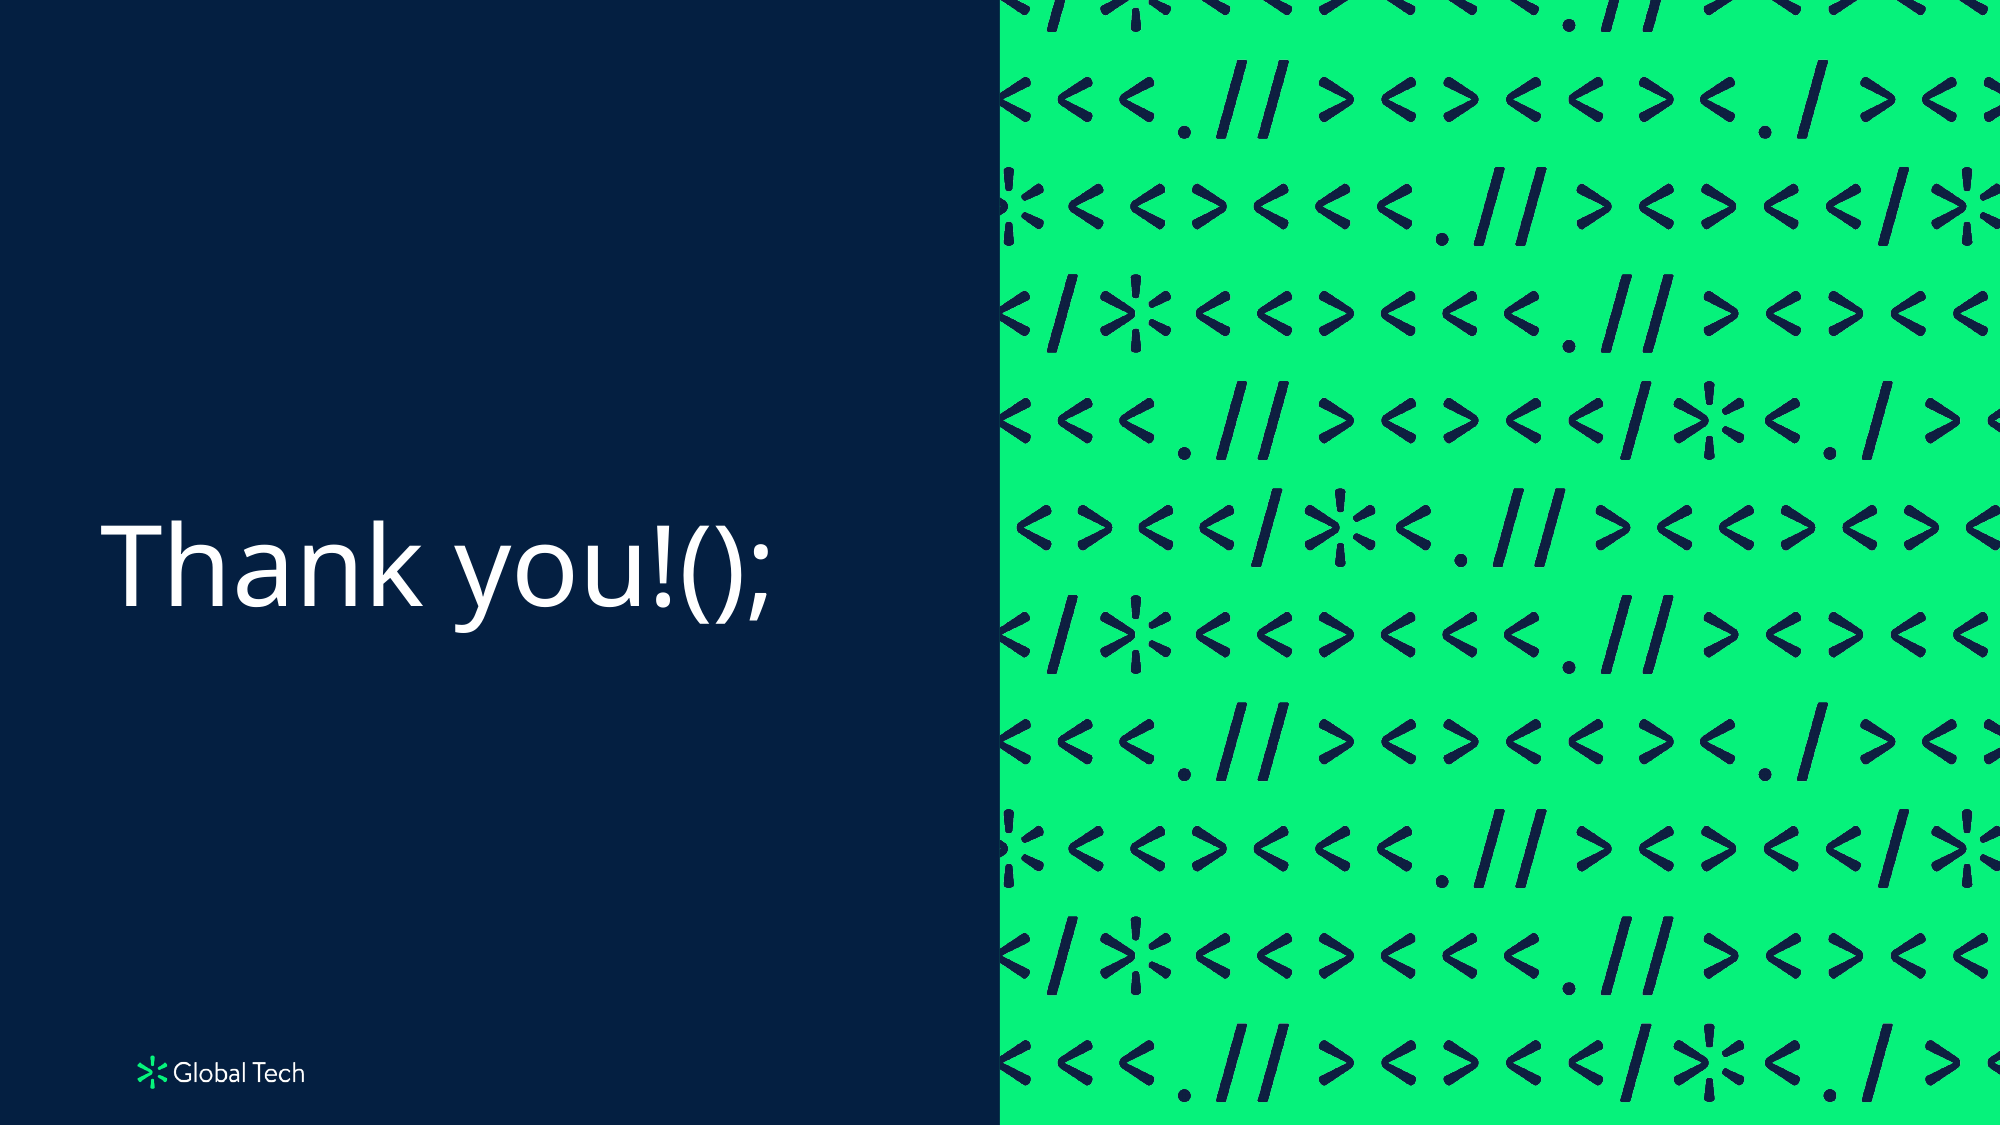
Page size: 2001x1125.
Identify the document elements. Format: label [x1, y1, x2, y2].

picture [1001, 0, 2000, 1125]
picture [137, 1055, 304, 1089]
